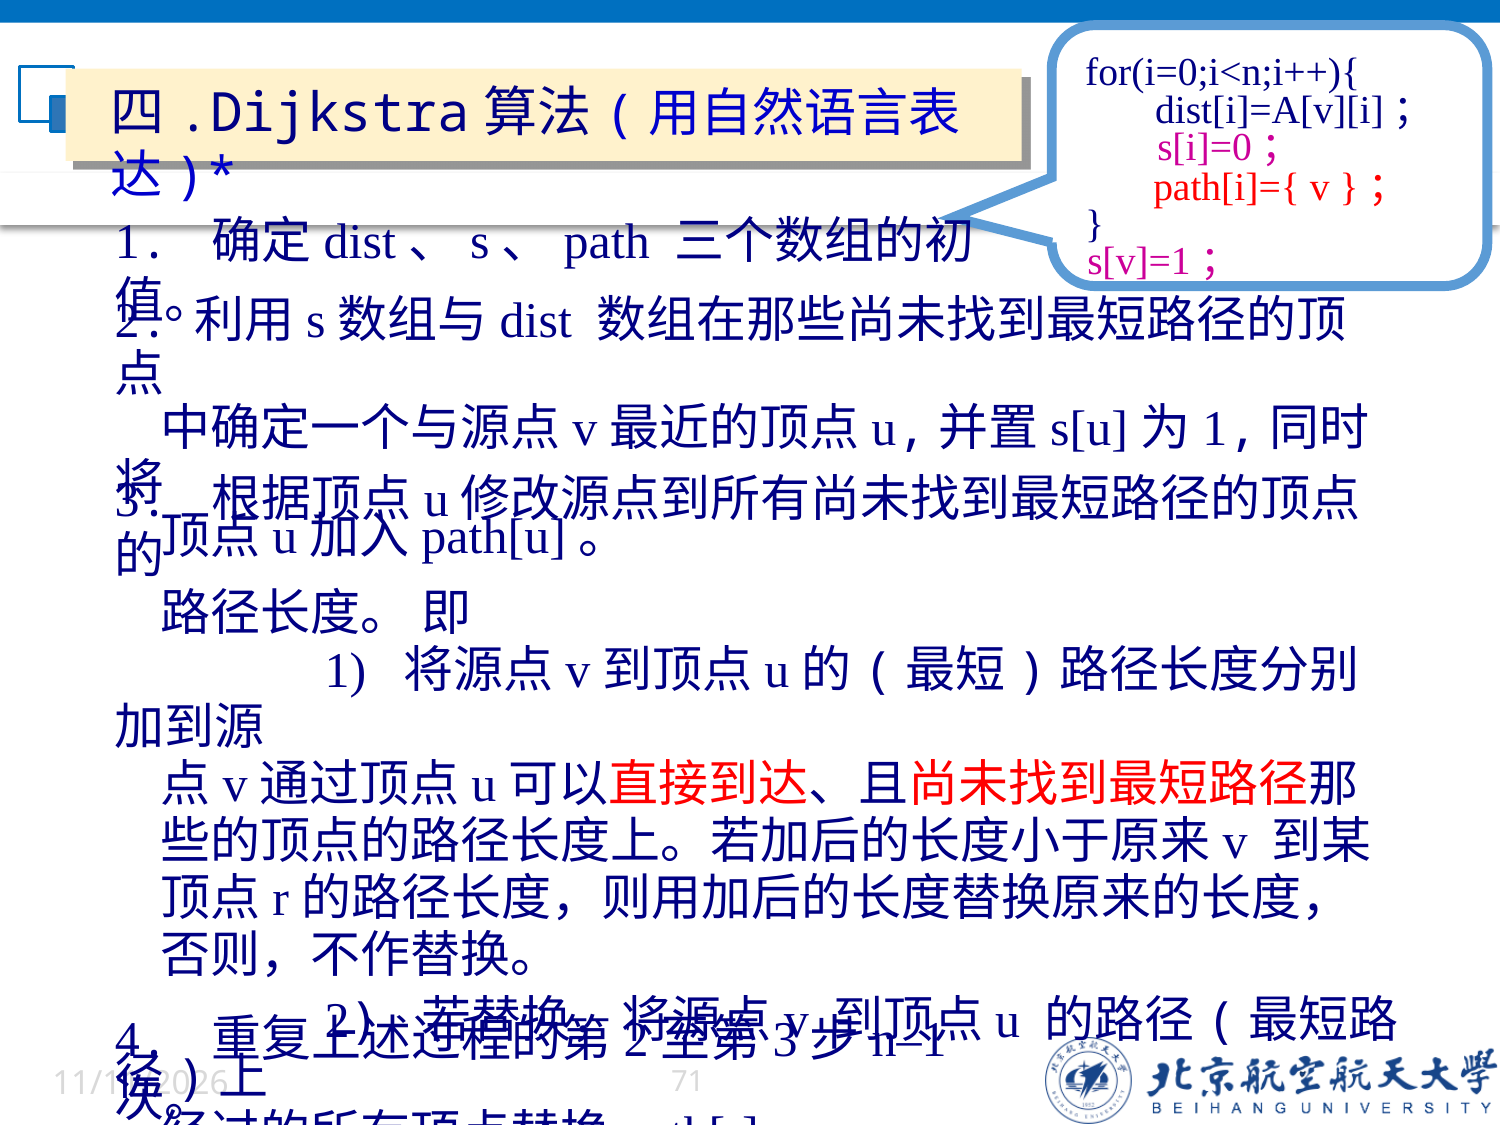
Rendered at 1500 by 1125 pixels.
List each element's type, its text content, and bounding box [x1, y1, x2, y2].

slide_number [37, 1053, 99, 1114]
text_box 3. 根据顶点u修改源点到所有尚未找到最短路径的顶点的 路径长度。 即 1) 将源点v到顶点u的(最短)路径长度分别加到源 点v通过顶点u可以直接到达、且尚未找到最短路径那 些的顶点的路径长度上。若加后的长度小于原来v 到某 顶点r的路径长度，则用加后的长度替换原来的长度， 否则，不作替换。 2) 若替换，将源点v 到顶点u 的路径(最短路径)上 经过的所有顶点替换path[r]。 [99, 463, 1424, 1125]
text_box 2. 利用s数组与dist 数组在那些尚未找到最短路径的顶点 中确定一个与源点v最近的顶点u,并置s[u]为1,同时将 顶点u加入path[u]。 [99, 287, 1403, 463]
picture [1424, 1037, 1498, 1125]
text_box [1051, 24, 1488, 287]
text_box 1. 确定dist、s、path 三个数组的初值。 [99, 201, 1037, 287]
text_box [65, 68, 1046, 162]
text_box 4. 重复上述过程的第2至第3步n–1 次。 [99, 999, 1025, 1125]
